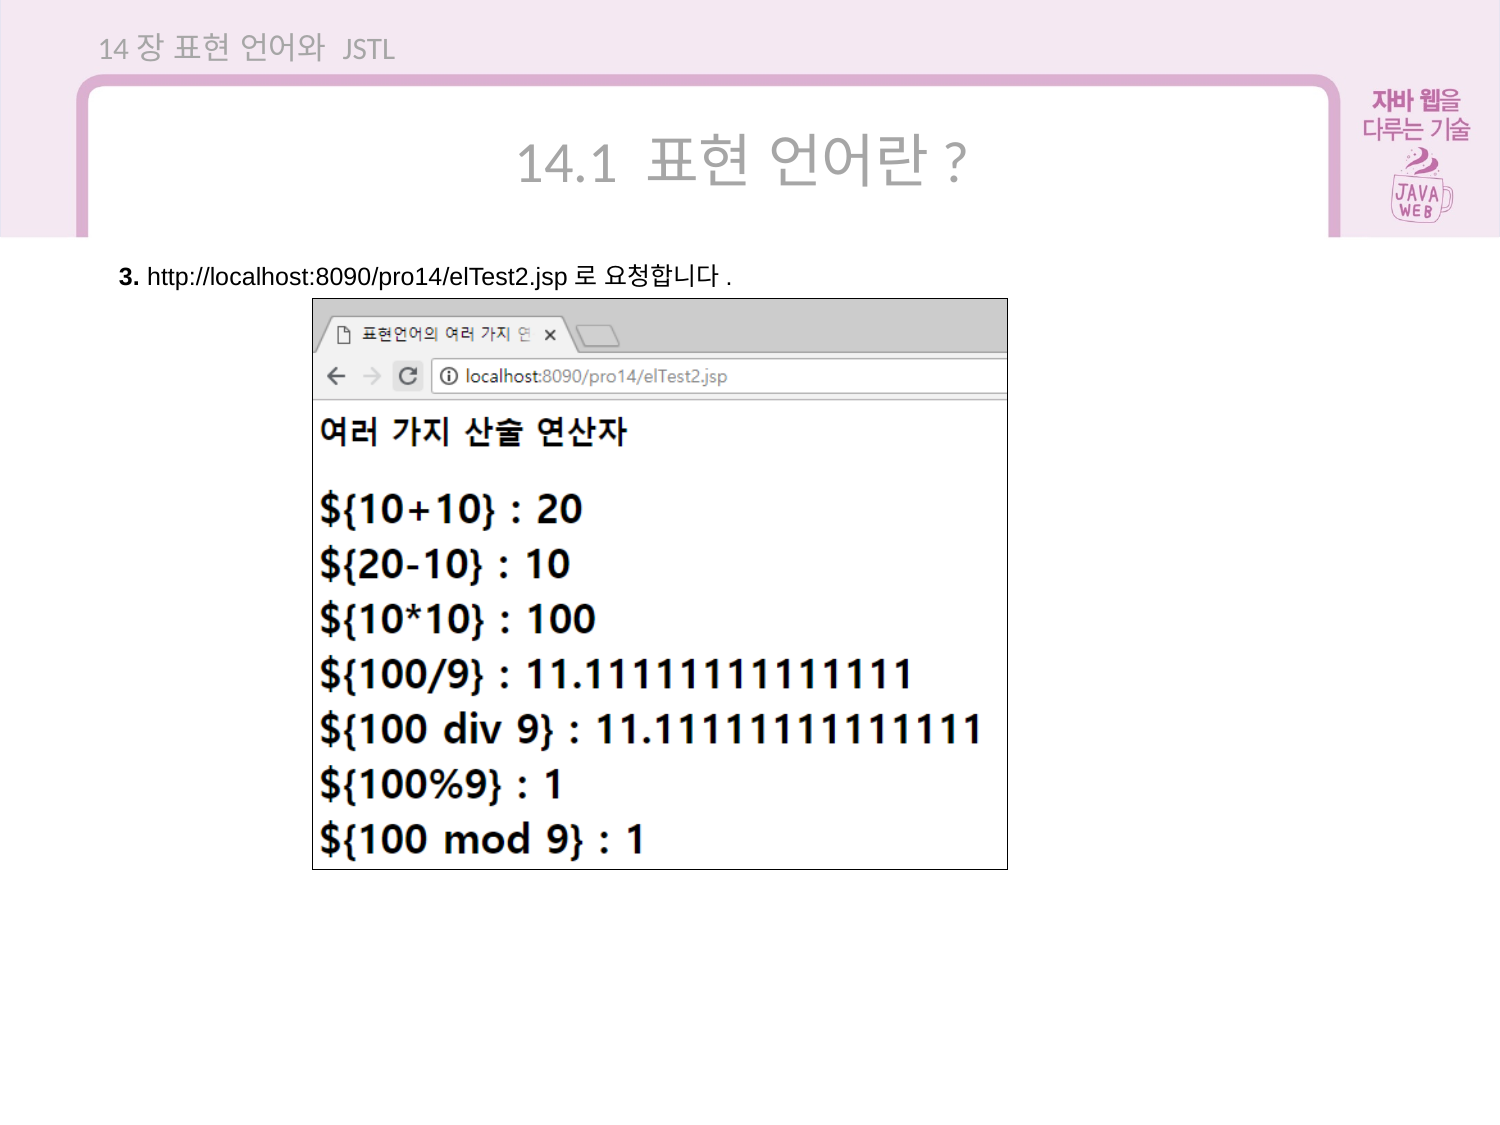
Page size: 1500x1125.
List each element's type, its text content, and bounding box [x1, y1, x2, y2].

text_box 3. http://localhost:8090/pro14/elTest2.jsp로 요청합니다. [104, 252, 1268, 298]
text_box 14.1 표현 언어란? [217, 117, 1268, 202]
picture [0, 0, 1500, 1125]
text_box 14장 표현 언어와 JSTL [82, 0, 1133, 74]
